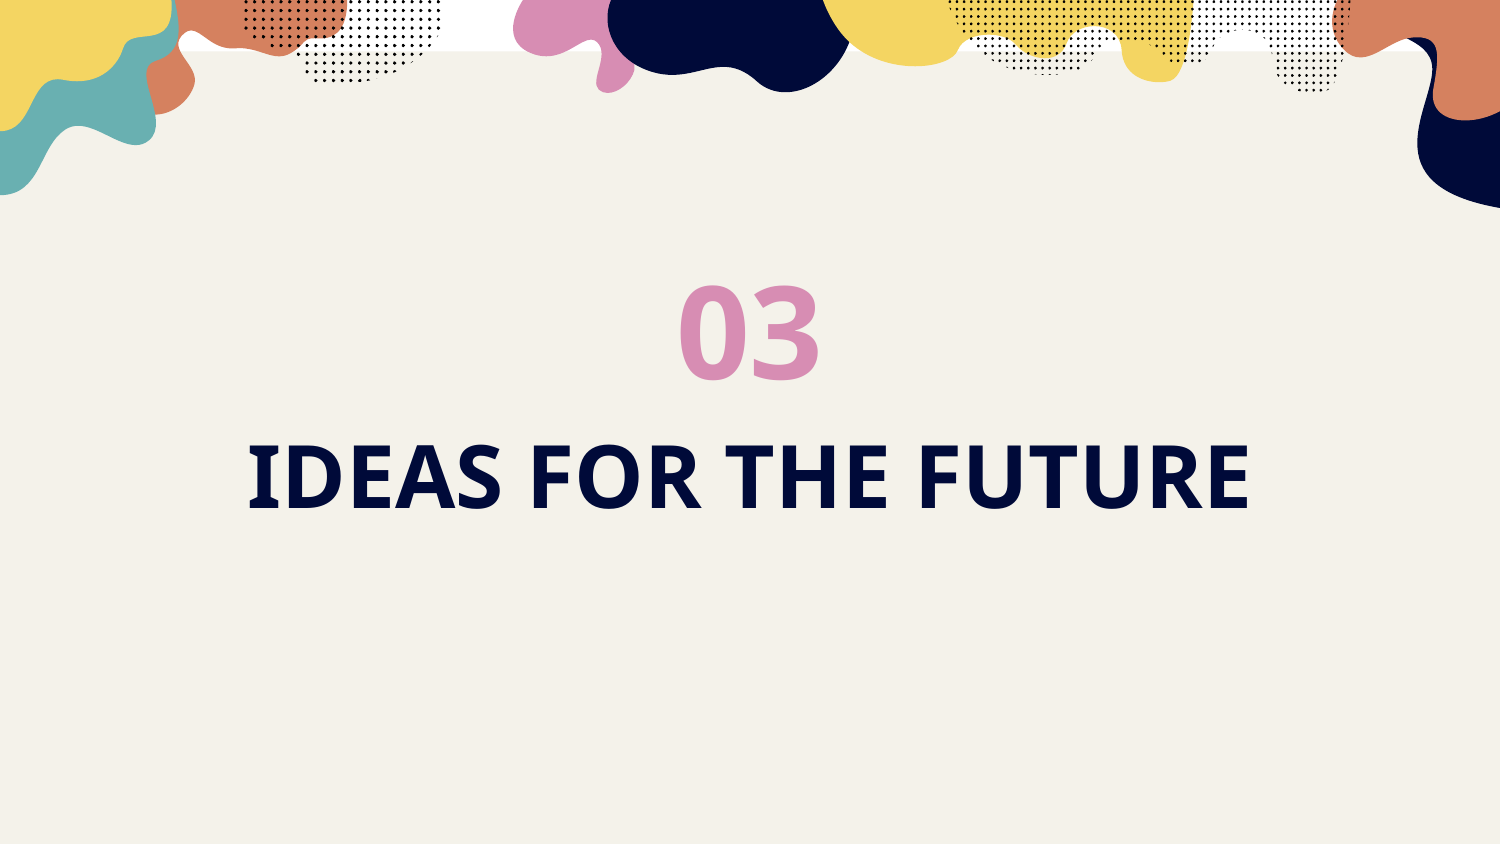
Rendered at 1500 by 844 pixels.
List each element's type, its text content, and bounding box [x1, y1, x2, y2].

title 03 [607, 273, 893, 383]
title IDEAS FOR THE FUTURE [116, 404, 1383, 543]
